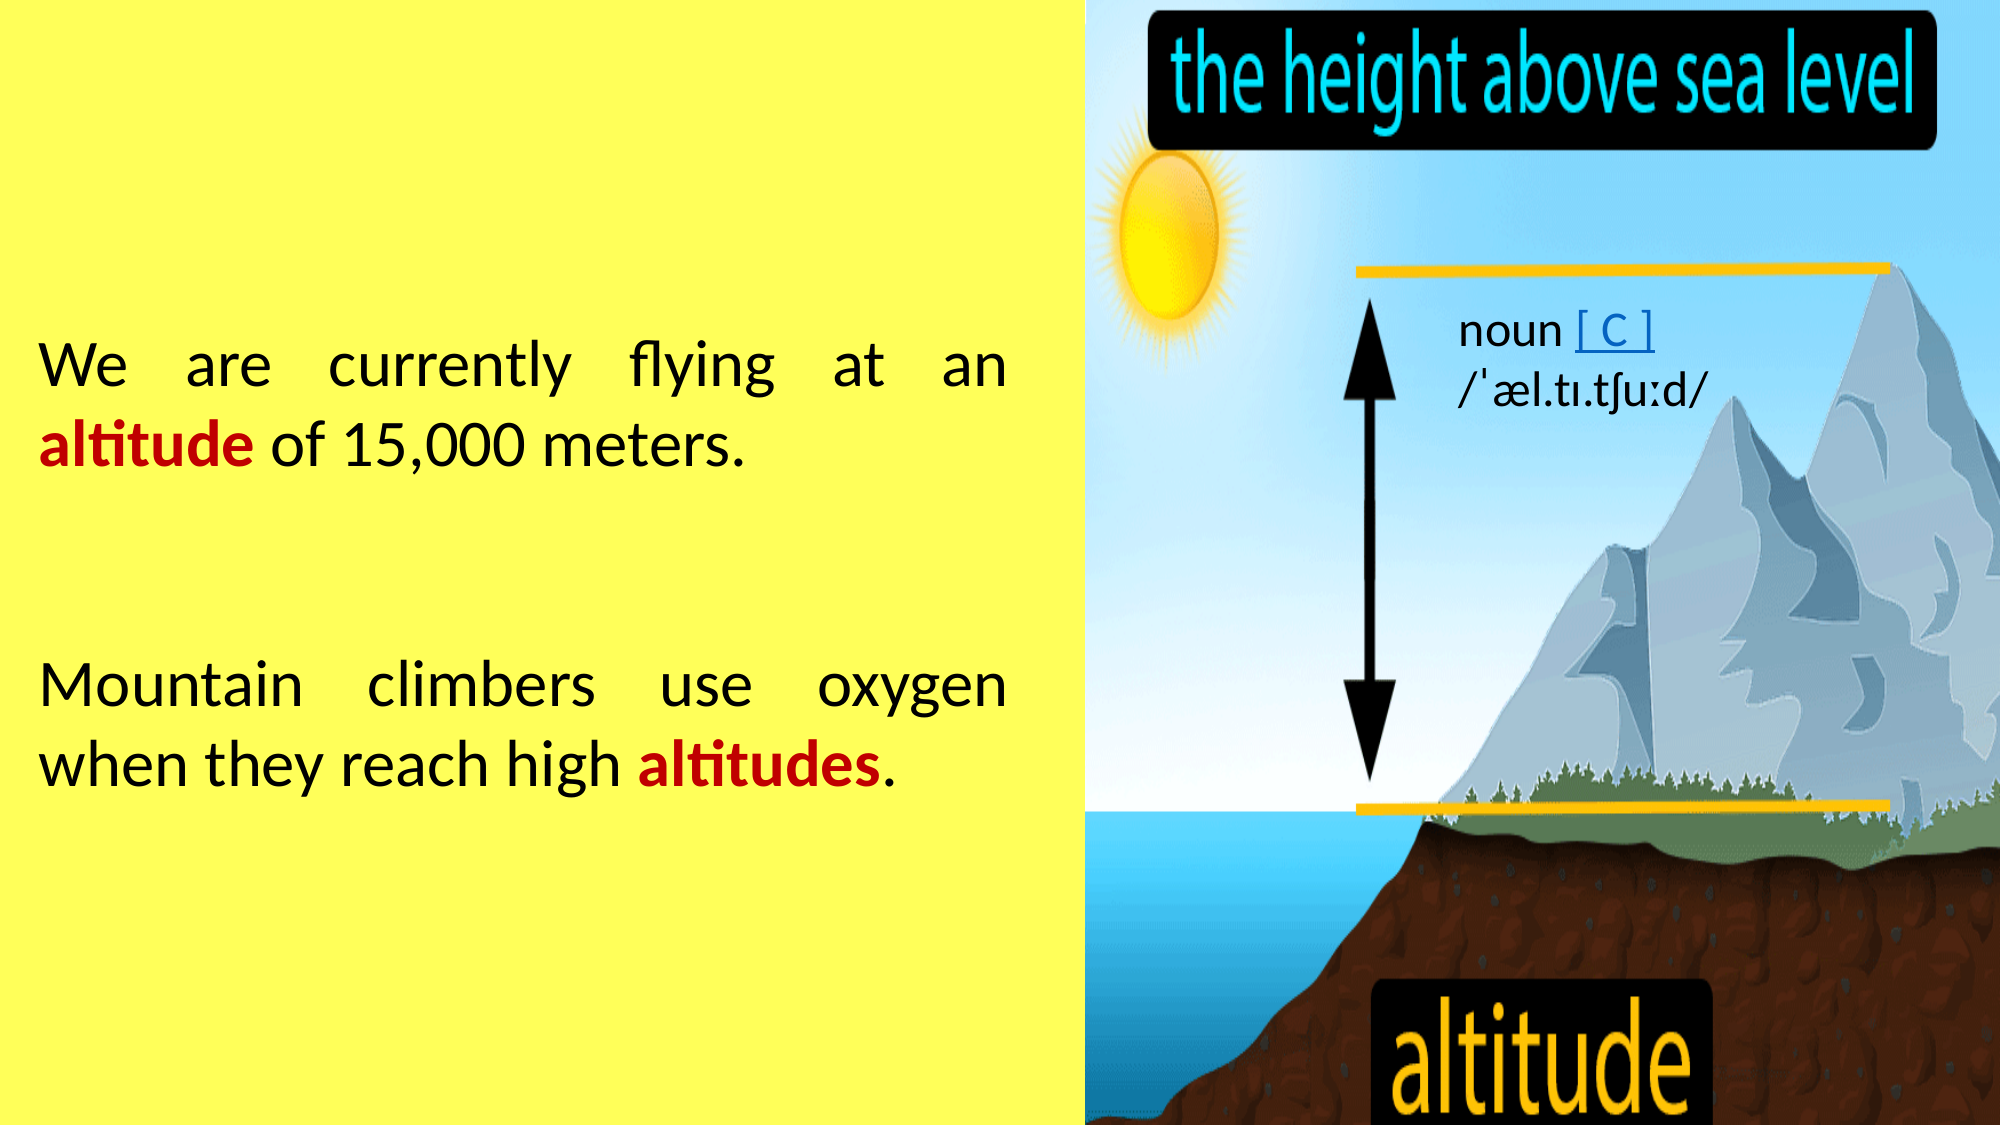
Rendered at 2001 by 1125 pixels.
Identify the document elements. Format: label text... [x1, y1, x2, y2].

picture [1085, 0, 2000, 1125]
text_box We are currently flying at an altitude of 15,000 meters. Mountain climbers use oxygen when they reach high altitudes. [24, 312, 1025, 807]
